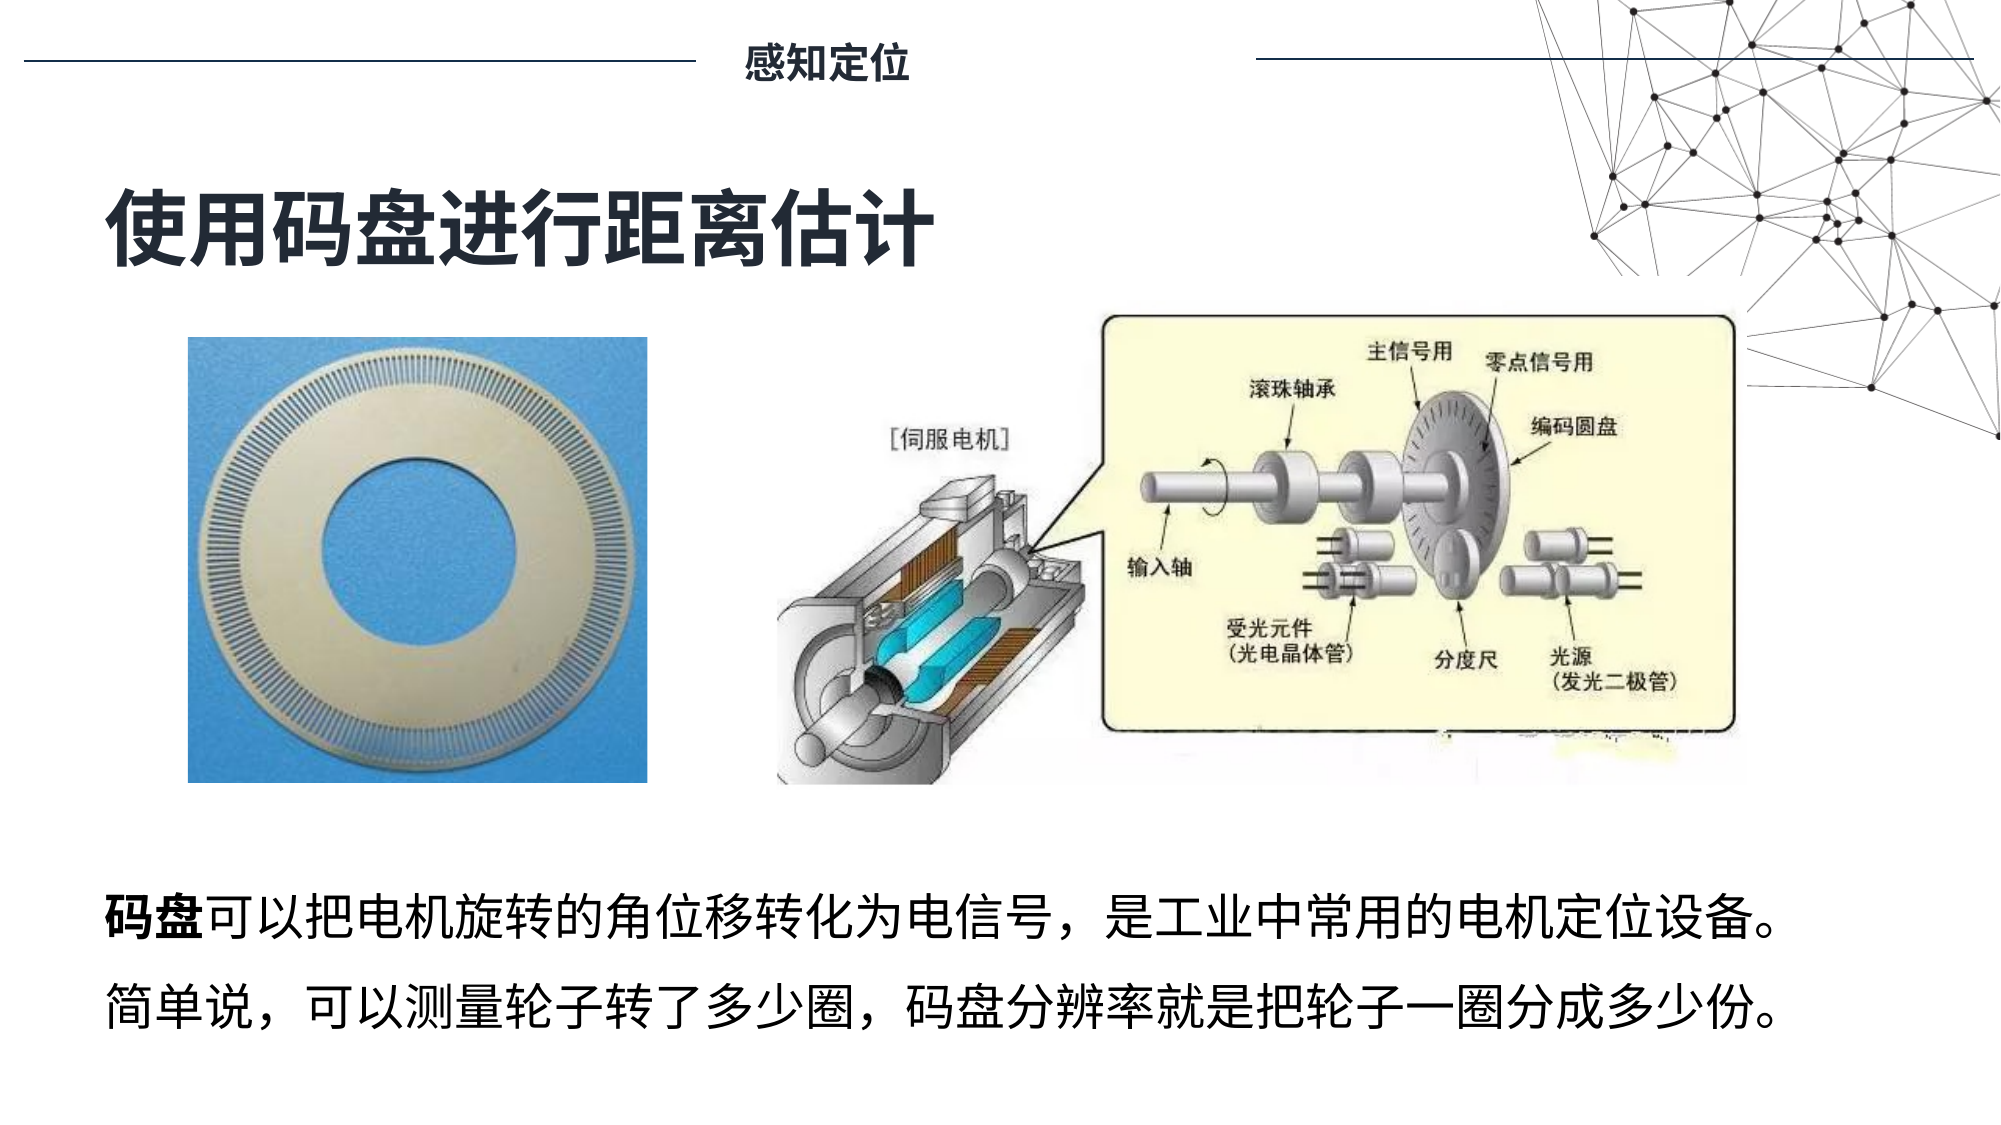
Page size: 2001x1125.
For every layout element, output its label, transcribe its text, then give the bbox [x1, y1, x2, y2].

text_box 码盘可以把电机旋转的角位移转化为电信号，是工业中常用的电机定位设备。 简单说，可以测量轮子转了多少圈，码盘分辨率就是把轮子一圈分成多少份。 [90, 848, 1810, 1044]
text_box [23, 36, 1974, 88]
picture [187, 337, 648, 783]
picture [765, 0, 2001, 799]
text_box 使用码盘进行距离估计 [89, 118, 1511, 284]
